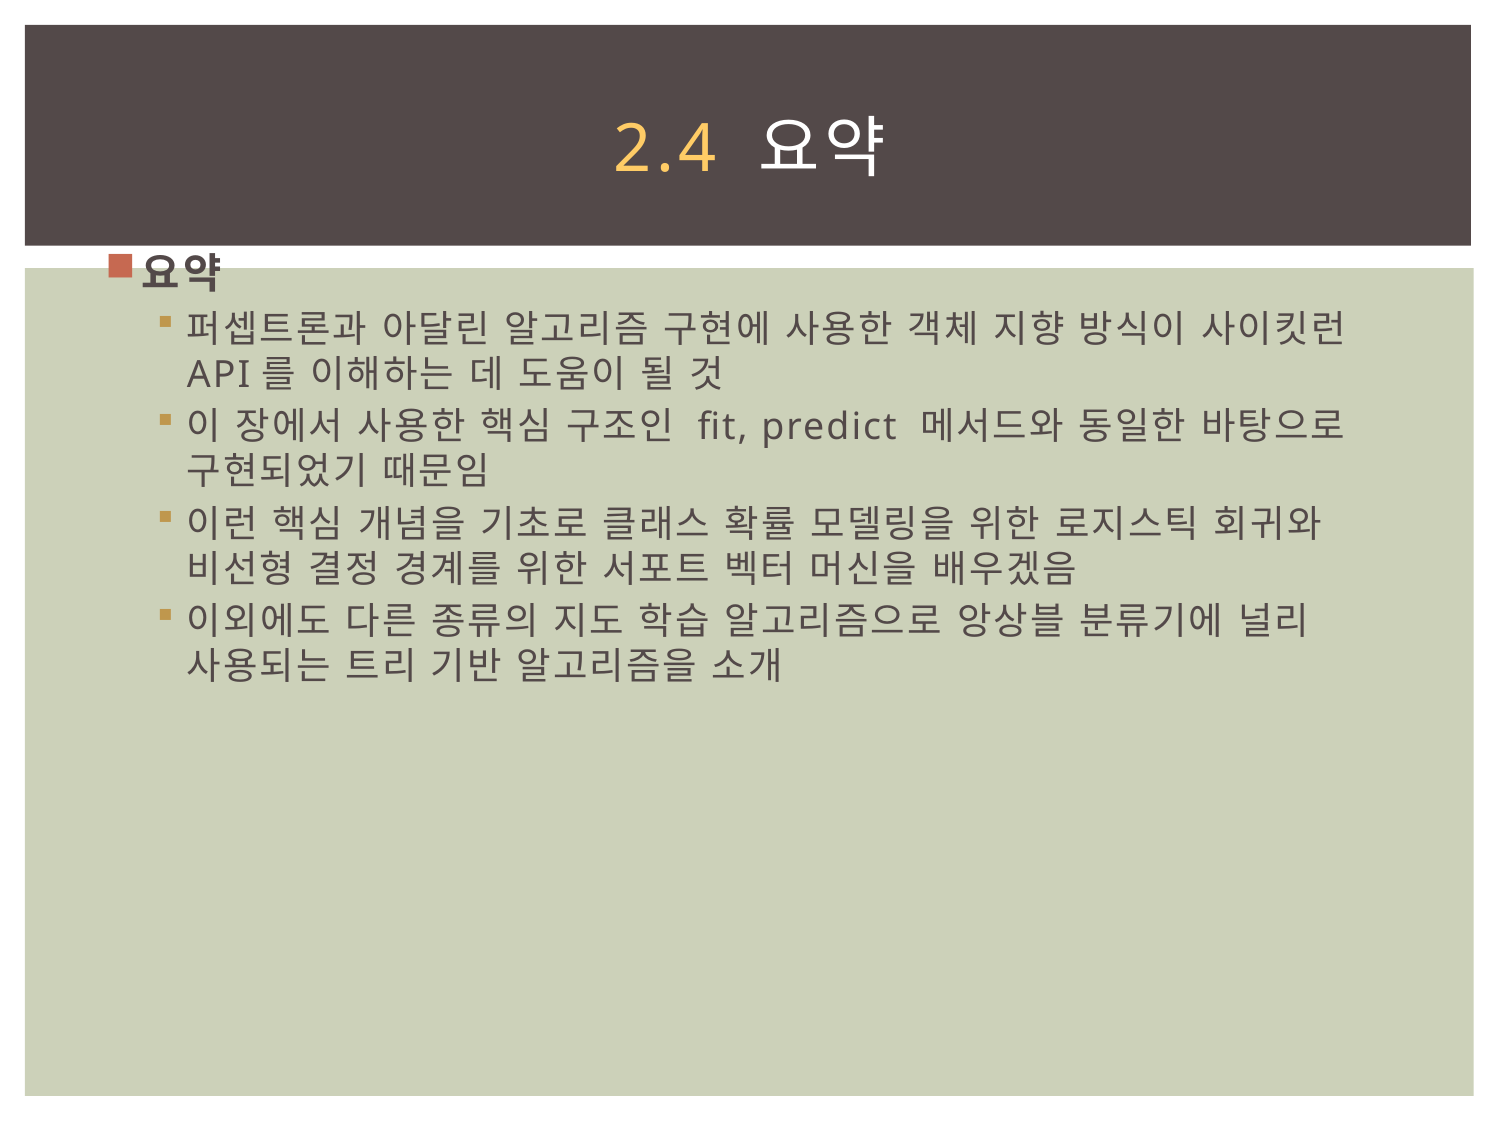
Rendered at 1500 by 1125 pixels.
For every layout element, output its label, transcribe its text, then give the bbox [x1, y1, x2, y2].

title 2.4 요약 [62, 58, 1438, 232]
list 요약 퍼셉트론과 아달린 알고리즘 구현에 사용한 객체 지향 방식이 사이킷런 API를 이해하는 데 도움이 될 것 이 장에서 사용한 핵심 구조인 fit, predict 메서드와 동일한 바탕으로 구현되었기 때문임 이런 핵심 개념을 기초로 클래스 확률 모델링을 위한 로지스틱 회귀와 비선형 결정 경계를 위한 서포트 벡터 머신을 배우겠음 이외에도 다른 종류의 지도 학습 알고리즘으로 앙상블 분류기에 널리 사용되는 트리 기반 알고리즘을 소개 [81, 239, 1440, 1054]
